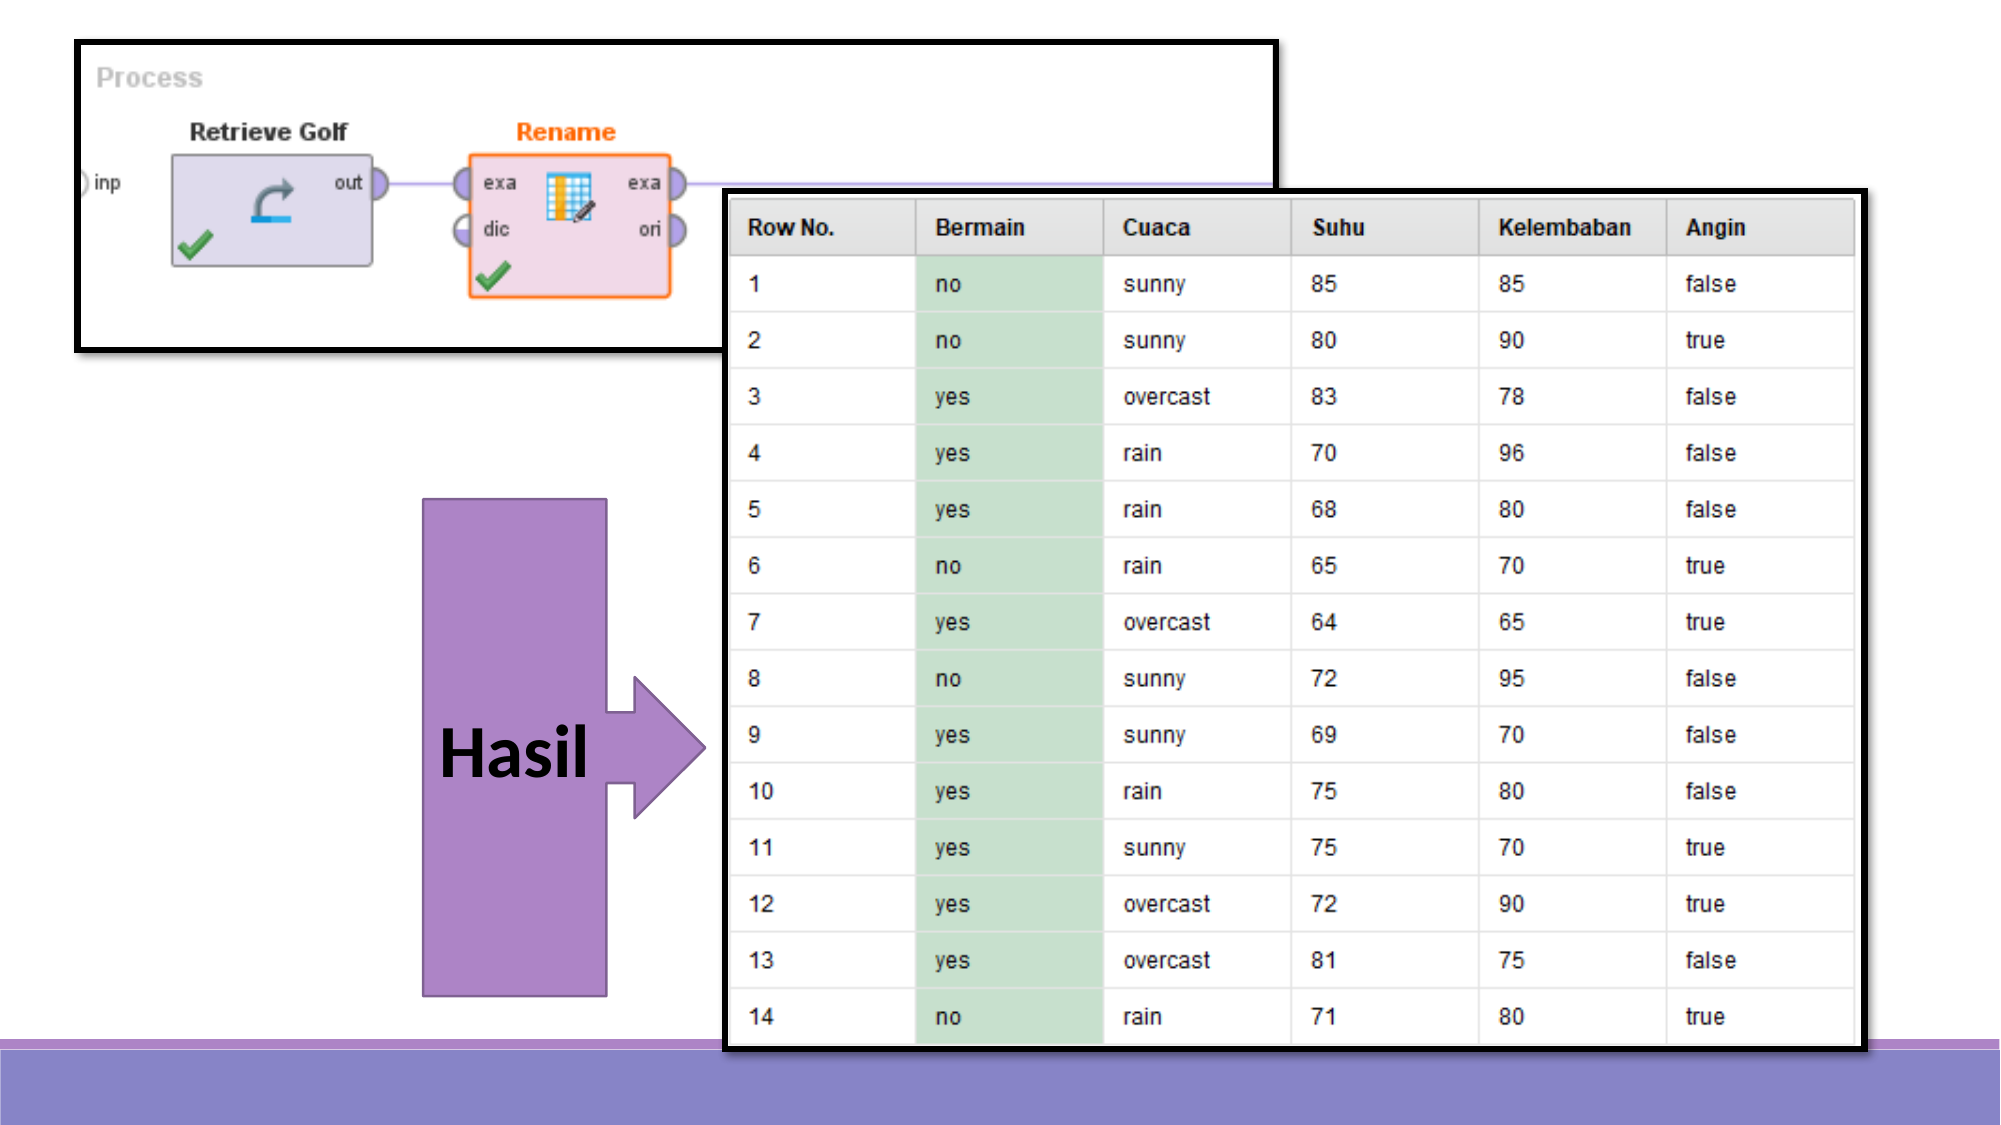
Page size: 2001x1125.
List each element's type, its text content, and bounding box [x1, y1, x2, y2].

picture [80, 44, 1862, 1047]
text_box Hasil [421, 497, 707, 998]
